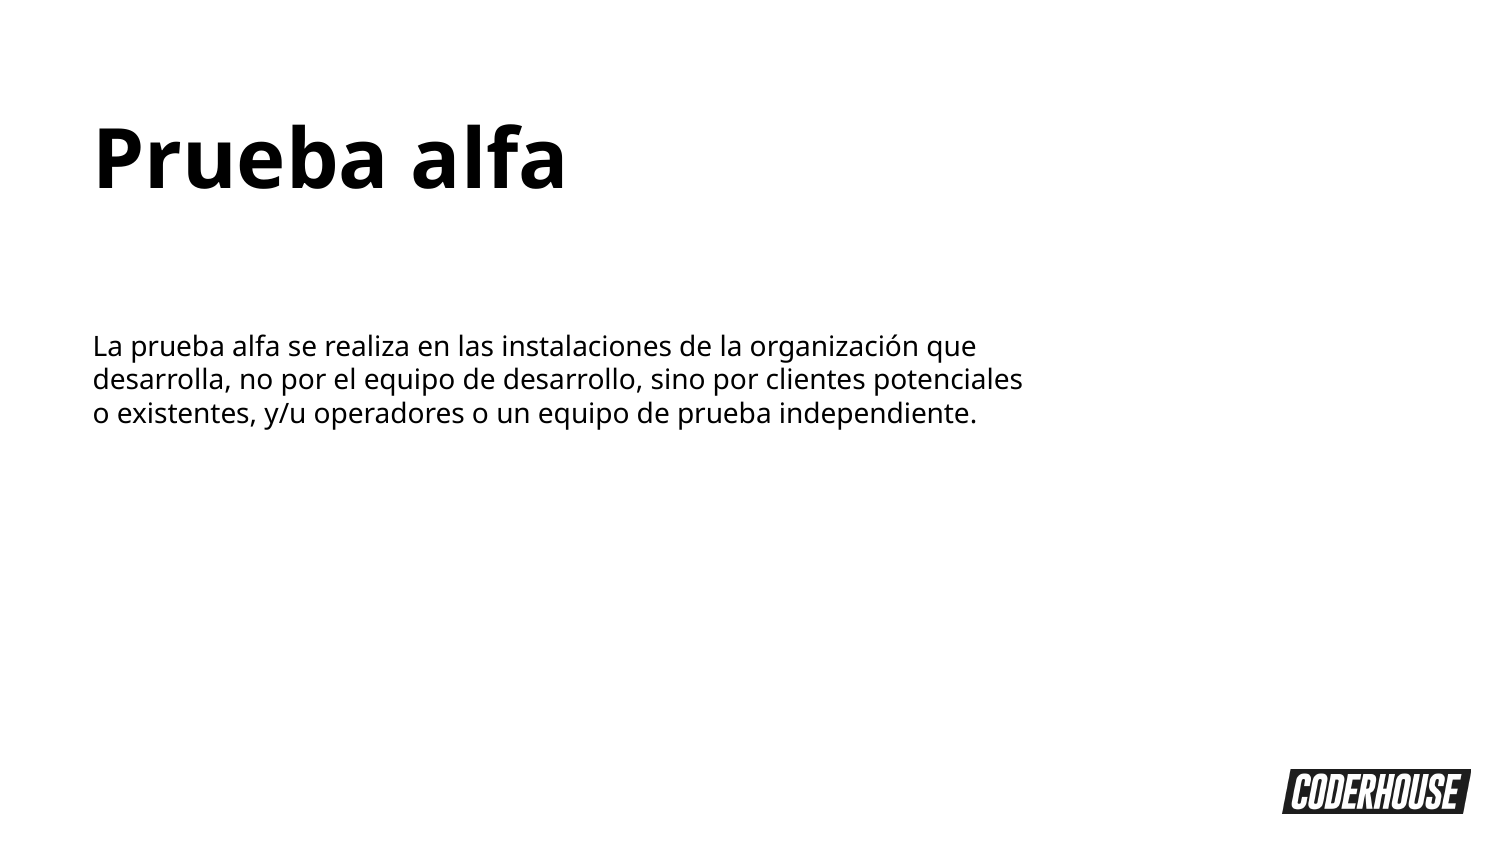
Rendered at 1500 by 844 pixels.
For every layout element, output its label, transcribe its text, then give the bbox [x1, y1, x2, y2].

text_box La prueba alfa se realiza en las instalaciones de la organización que desarrolla, no por el equipo de desarrollo, sino por clientes potenciales o existentes, y/u operadores o un equipo de prueba independiente. [77, 312, 1048, 445]
text_box Prueba alfa [77, 101, 1414, 222]
picture [1281, 769, 1471, 814]
